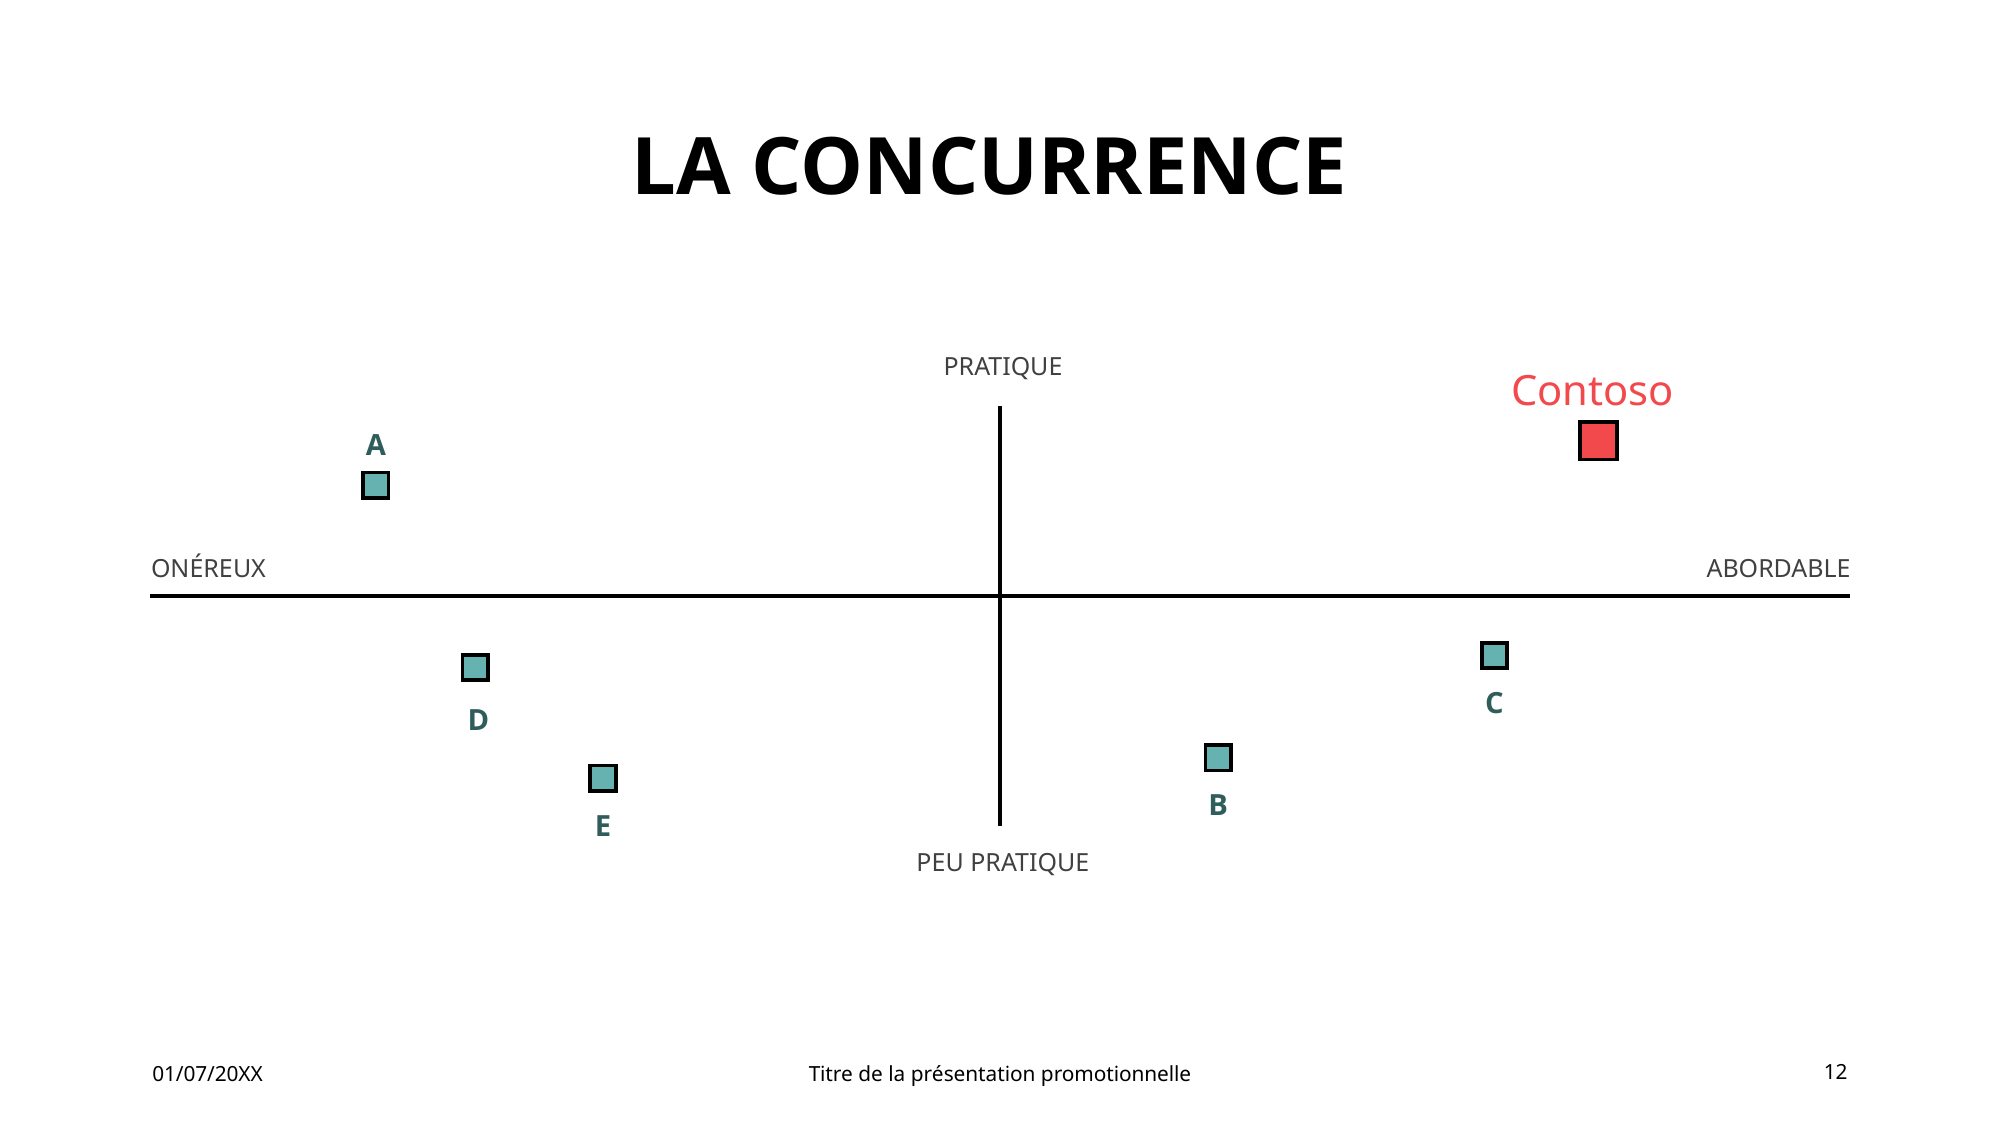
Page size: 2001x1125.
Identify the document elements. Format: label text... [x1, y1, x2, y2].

list PRATIQUE [838, 346, 1169, 392]
text_box C [1321, 676, 1667, 727]
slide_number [137, 1042, 588, 1103]
text_box [1204, 744, 1232, 772]
list ABORDABLE [1535, 548, 1866, 594]
text_box D [306, 694, 651, 744]
list PEU PRATIQUE [838, 841, 1169, 887]
text_box E [430, 799, 776, 850]
text_box [1481, 642, 1508, 669]
footer Titre de la présentation promotionnelle [662, 1042, 1338, 1103]
slide_number 12 [1412, 1042, 1863, 1103]
text_box [1579, 421, 1618, 460]
text_box Contoso [1468, 356, 1717, 422]
text_box [589, 764, 617, 792]
text_box B [1045, 778, 1391, 829]
text_box [461, 654, 489, 681]
title LA CONCURRENCE [137, 59, 1863, 278]
text_box A [203, 418, 549, 469]
text_box [362, 471, 390, 499]
list ONÉREUX [136, 548, 467, 594]
